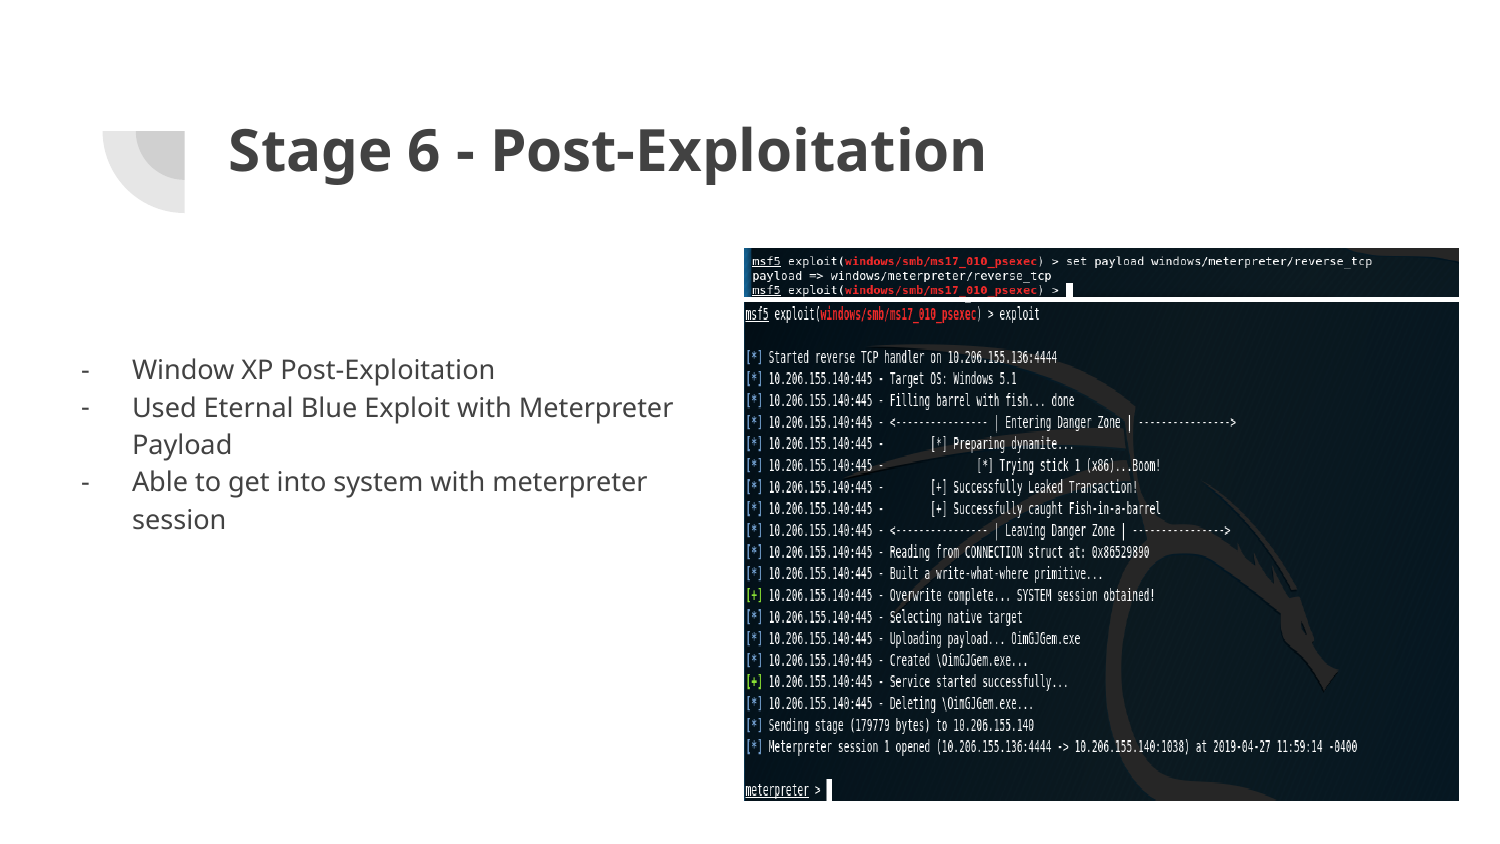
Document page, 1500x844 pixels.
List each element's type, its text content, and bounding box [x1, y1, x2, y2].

picture [744, 248, 1459, 297]
title Stage 6 - Post-Exploitation [213, 98, 1368, 263]
picture [744, 302, 1459, 801]
list Window XP Post-Exploitation Used Eternal Blue Exploit with Meterpreter Payload Able to get into system with meterpreter session [42, 332, 739, 793]
